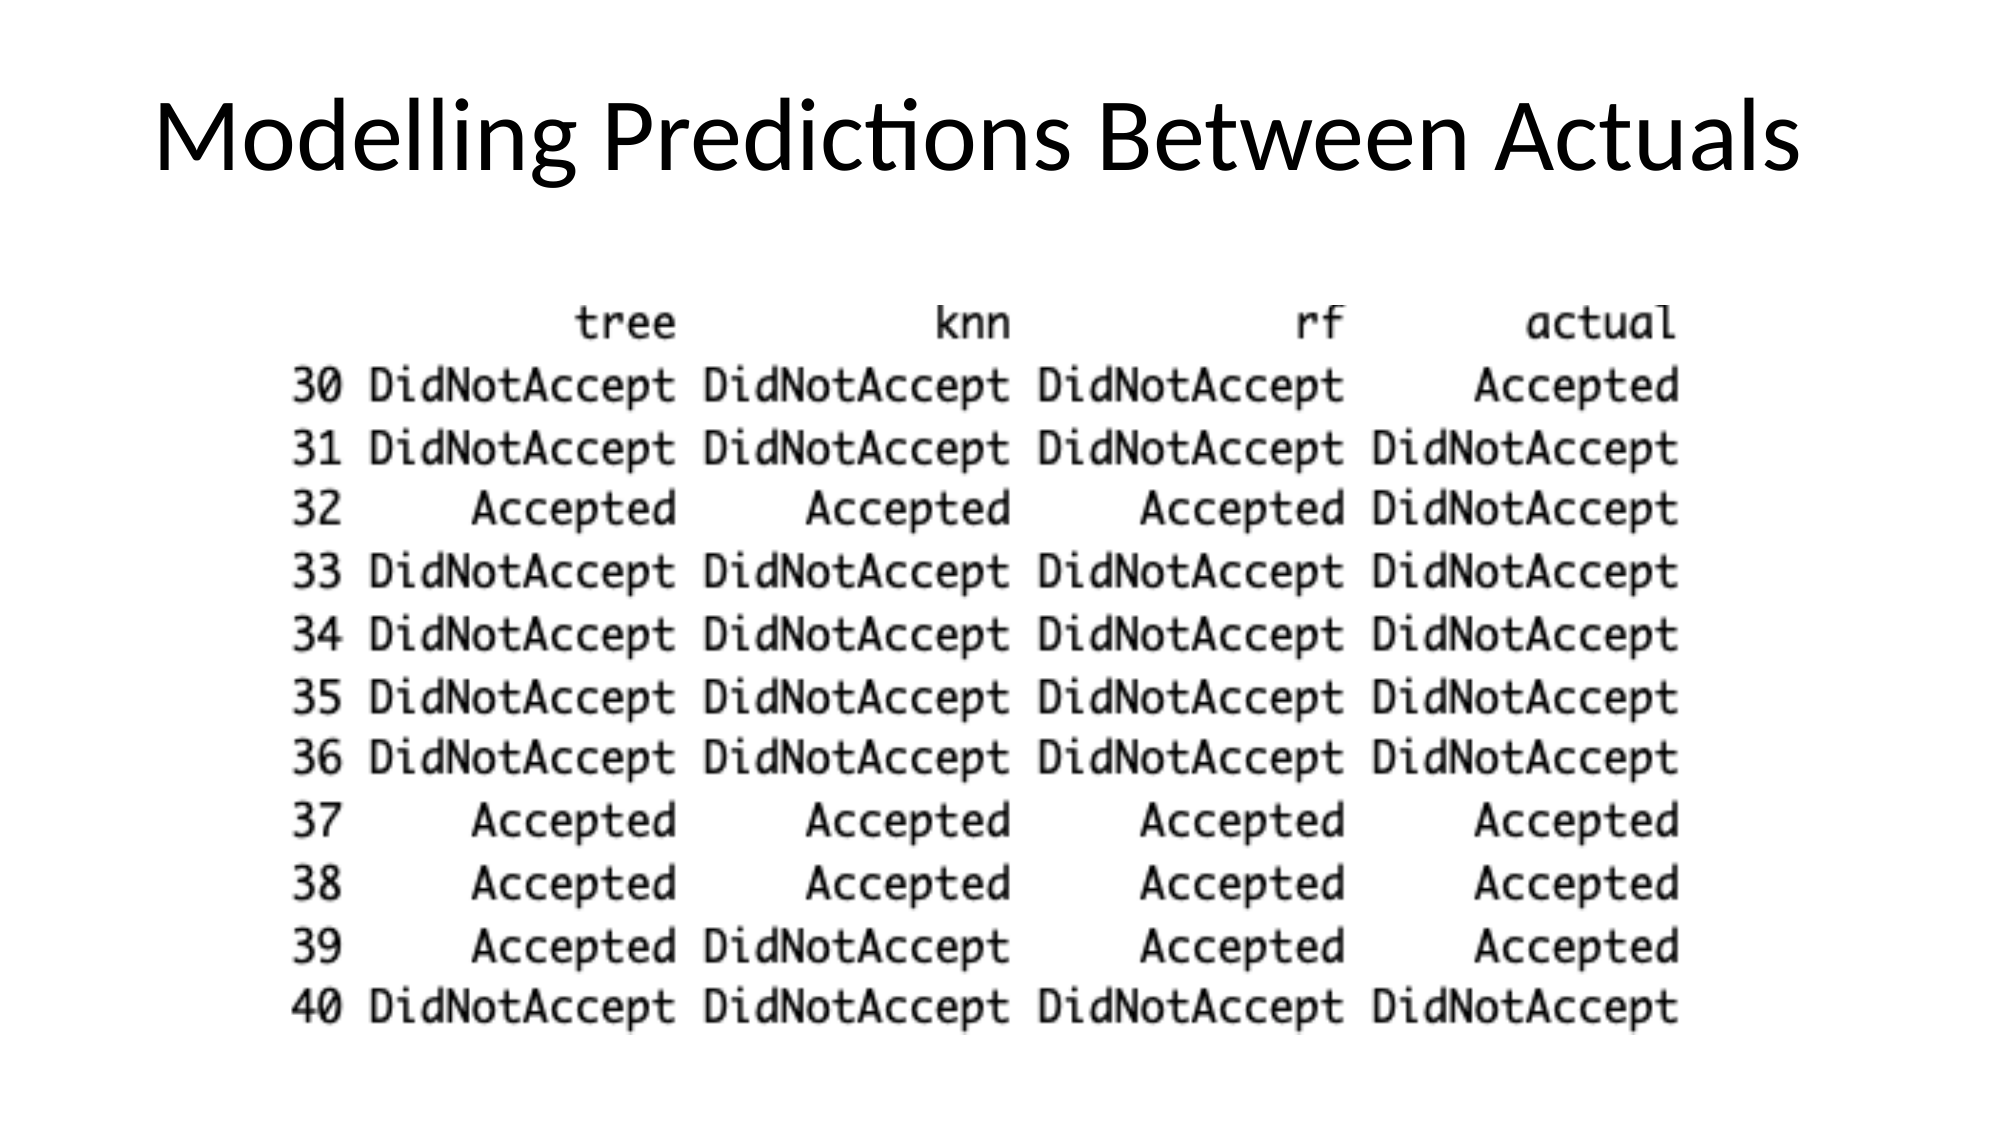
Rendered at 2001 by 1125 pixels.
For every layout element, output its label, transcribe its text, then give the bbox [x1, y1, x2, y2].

title Modelling Predictions Between Actuals [137, 47, 1863, 201]
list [269, 305, 1731, 1035]
